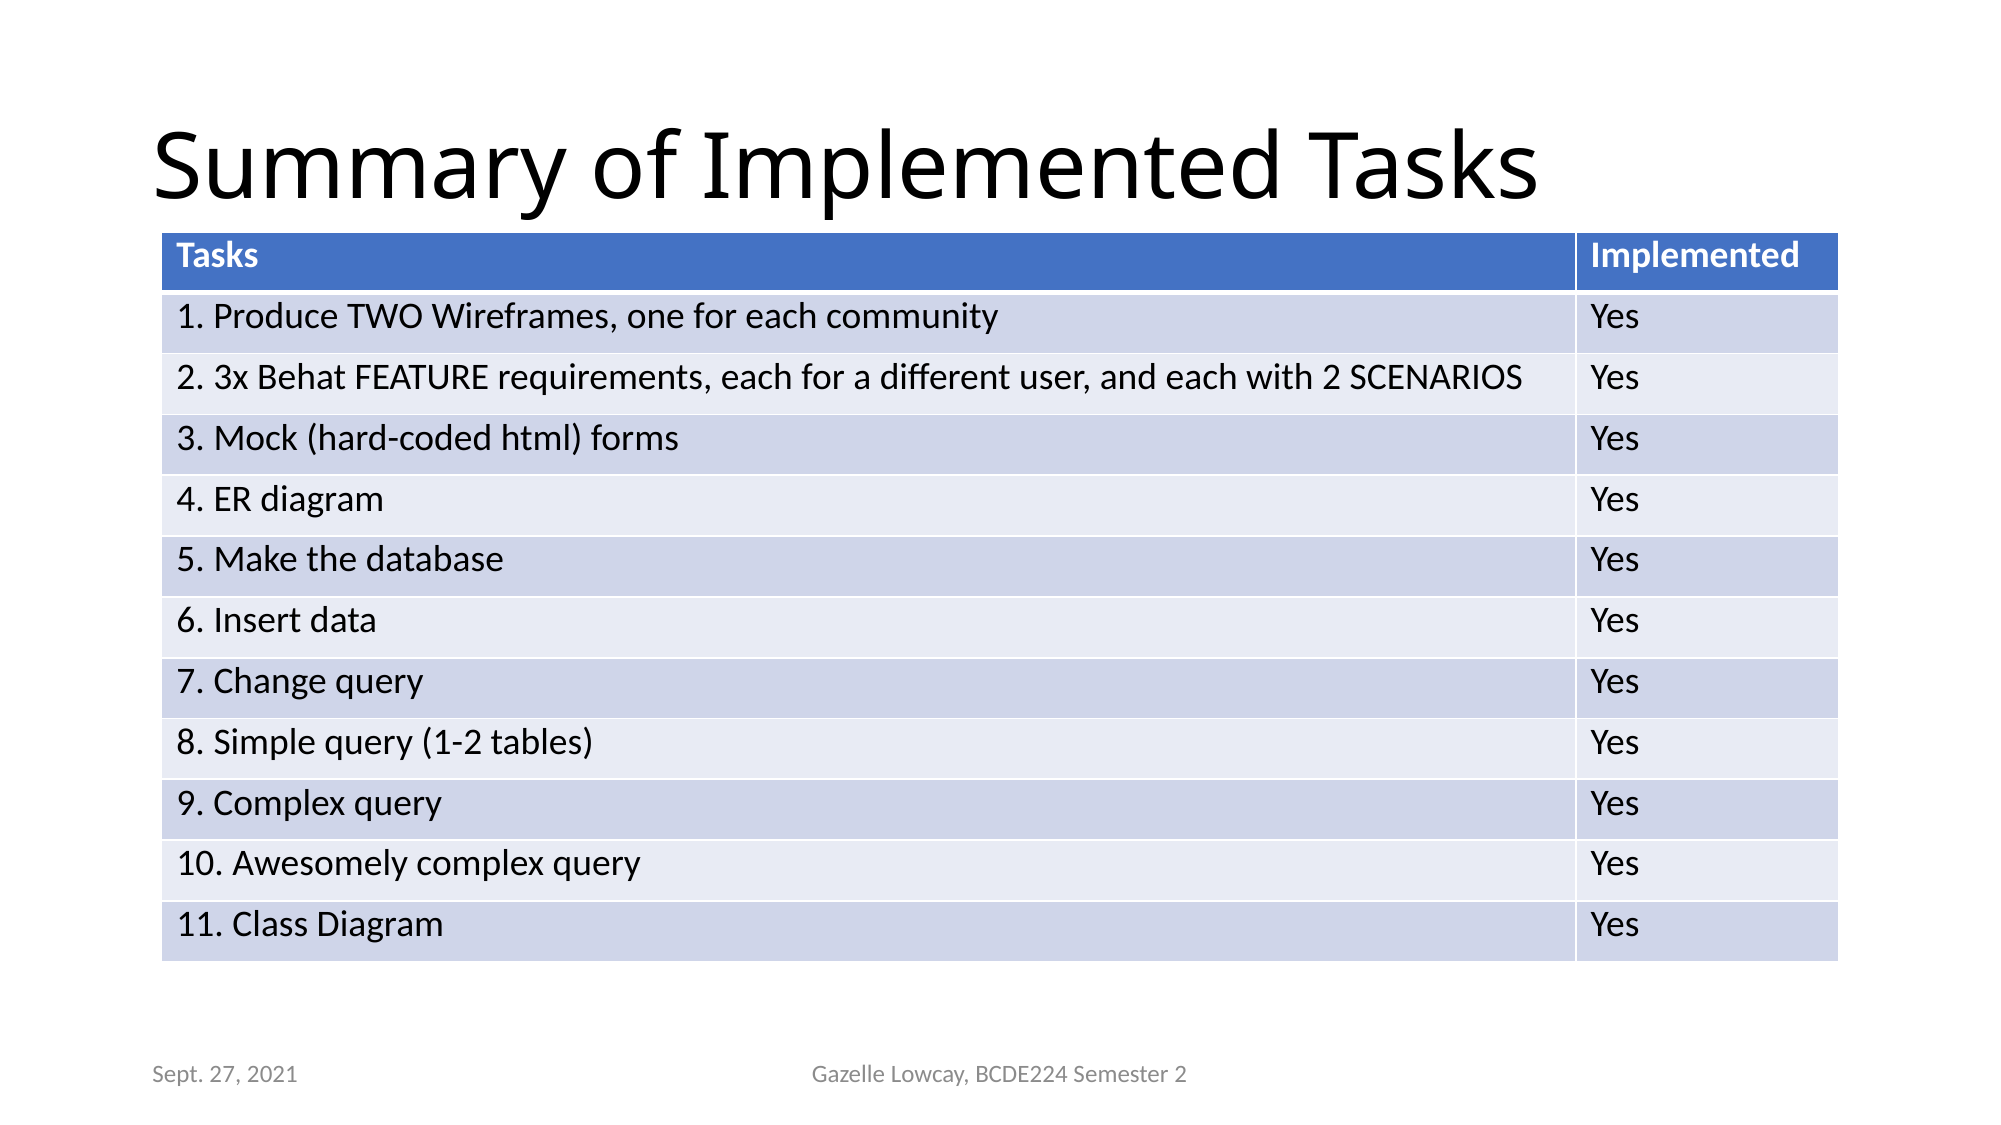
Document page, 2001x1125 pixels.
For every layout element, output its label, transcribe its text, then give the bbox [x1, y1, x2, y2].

table_cell Yes [1577, 659, 1838, 718]
table_cell Yes [1577, 780, 1838, 839]
table_header Tasks [162, 233, 1575, 290]
table_cell 8. Simple query (1-2 tables) [162, 719, 1575, 778]
table_cell Yes [1577, 295, 1838, 353]
table_cell 6. Insert data [162, 598, 1575, 657]
table_cell Yes [1577, 537, 1838, 596]
table_header Implemented [1577, 233, 1838, 290]
title Summary of Implemented Tasks [137, 59, 1863, 278]
table_cell 4. ER diagram [162, 476, 1575, 535]
table_cell 10. Awesomely complex query [162, 841, 1575, 900]
table_cell 3. Mock (hard-coded html) forms [162, 415, 1575, 474]
table_cell Yes [1577, 476, 1838, 535]
table_cell 9. Complex query [162, 780, 1575, 839]
footer Gazelle Lowcay, BCDE224 Semester 2 [662, 1042, 1338, 1103]
table_cell 5. Make the database [162, 537, 1575, 596]
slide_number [137, 1042, 588, 1103]
table_cell Yes [1577, 598, 1838, 657]
table_cell 7. Change query [162, 659, 1575, 718]
table_cell Yes [1577, 841, 1838, 900]
table_cell Yes [1577, 415, 1838, 474]
table_cell Yes [1577, 354, 1838, 414]
table_cell 2. 3x Behat FEATURE requirements, each for a different user, and each with 2 SCENARIOS [162, 354, 1575, 414]
table_cell Yes [1577, 719, 1838, 778]
table_cell 11. Class Diagram [162, 902, 1575, 961]
table_cell Yes [1577, 902, 1838, 961]
table_cell 1. Produce TWO Wireframes, one for each community [162, 295, 1575, 353]
